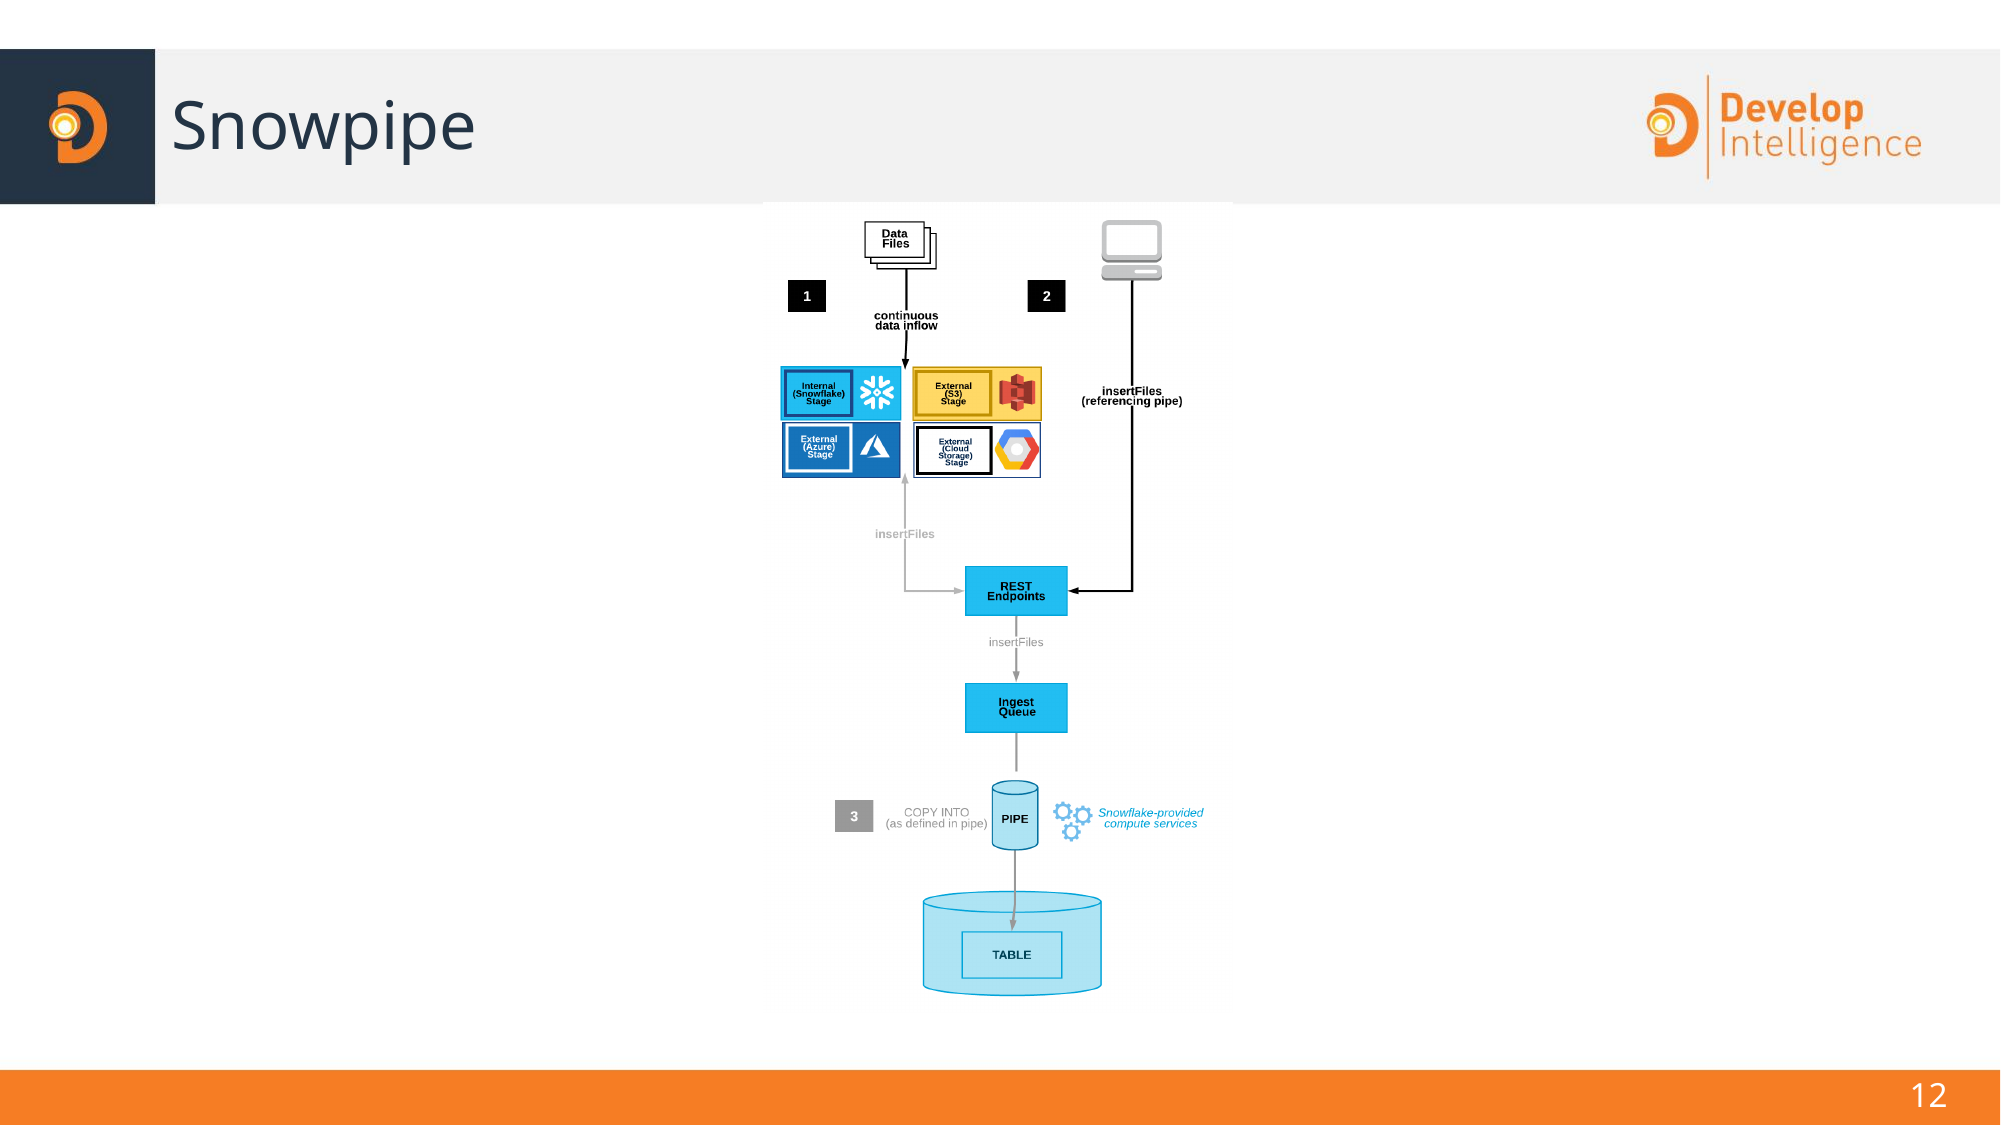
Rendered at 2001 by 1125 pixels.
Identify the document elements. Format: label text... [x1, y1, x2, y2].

title Snowpipe [156, 53, 1999, 203]
picture [0, 0, 2001, 1125]
slide_number 12 [1860, 1072, 1998, 1122]
